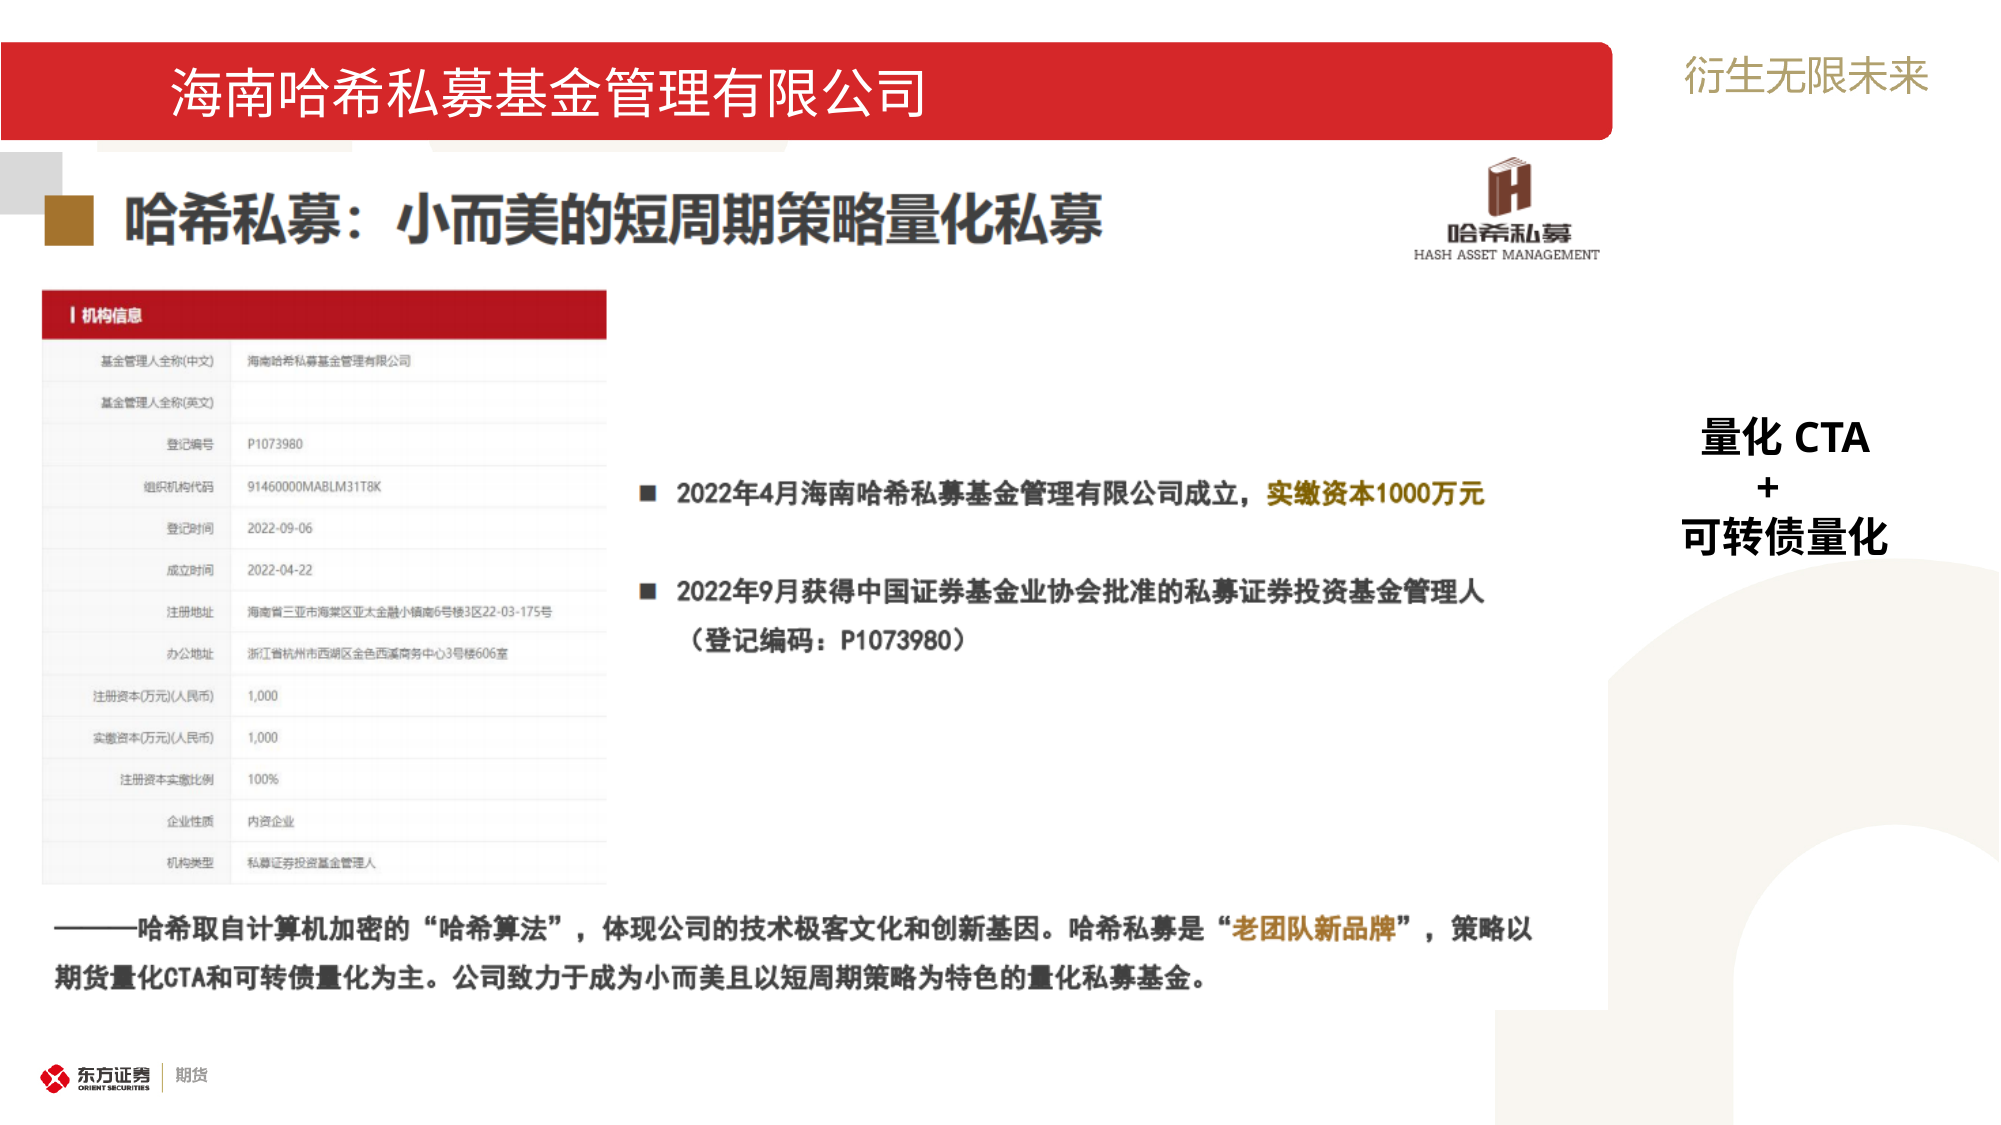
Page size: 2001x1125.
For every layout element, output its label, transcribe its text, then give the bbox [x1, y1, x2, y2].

title 海南哈希私募基金管理有限公司 [154, 0, 1454, 152]
picture [0, 0, 1999, 1125]
text_box 量化CTA + 可转债量化 [1666, 403, 1978, 569]
